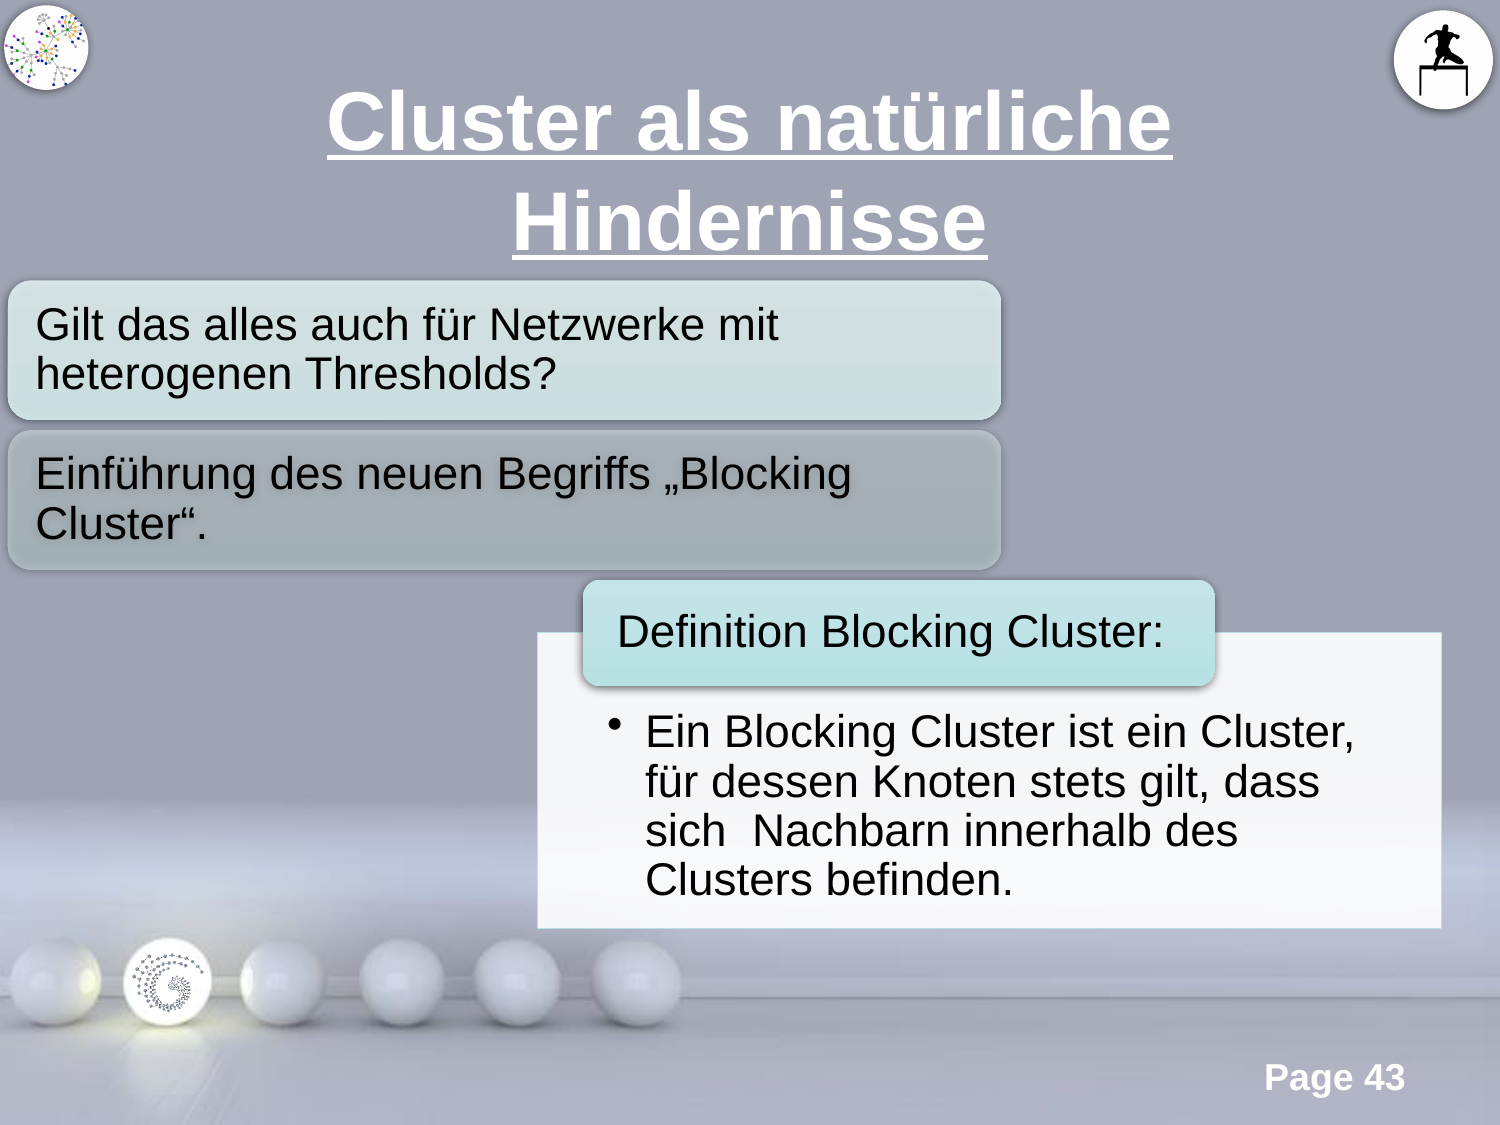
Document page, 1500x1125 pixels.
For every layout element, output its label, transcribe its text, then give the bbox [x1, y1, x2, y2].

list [7, 277, 1002, 573]
title Cluster als natürliche Hindernisse [103, 59, 1397, 278]
text_box [4, 5, 89, 90]
picture [0, 0, 1500, 1125]
text_box [1393, 10, 1493, 110]
